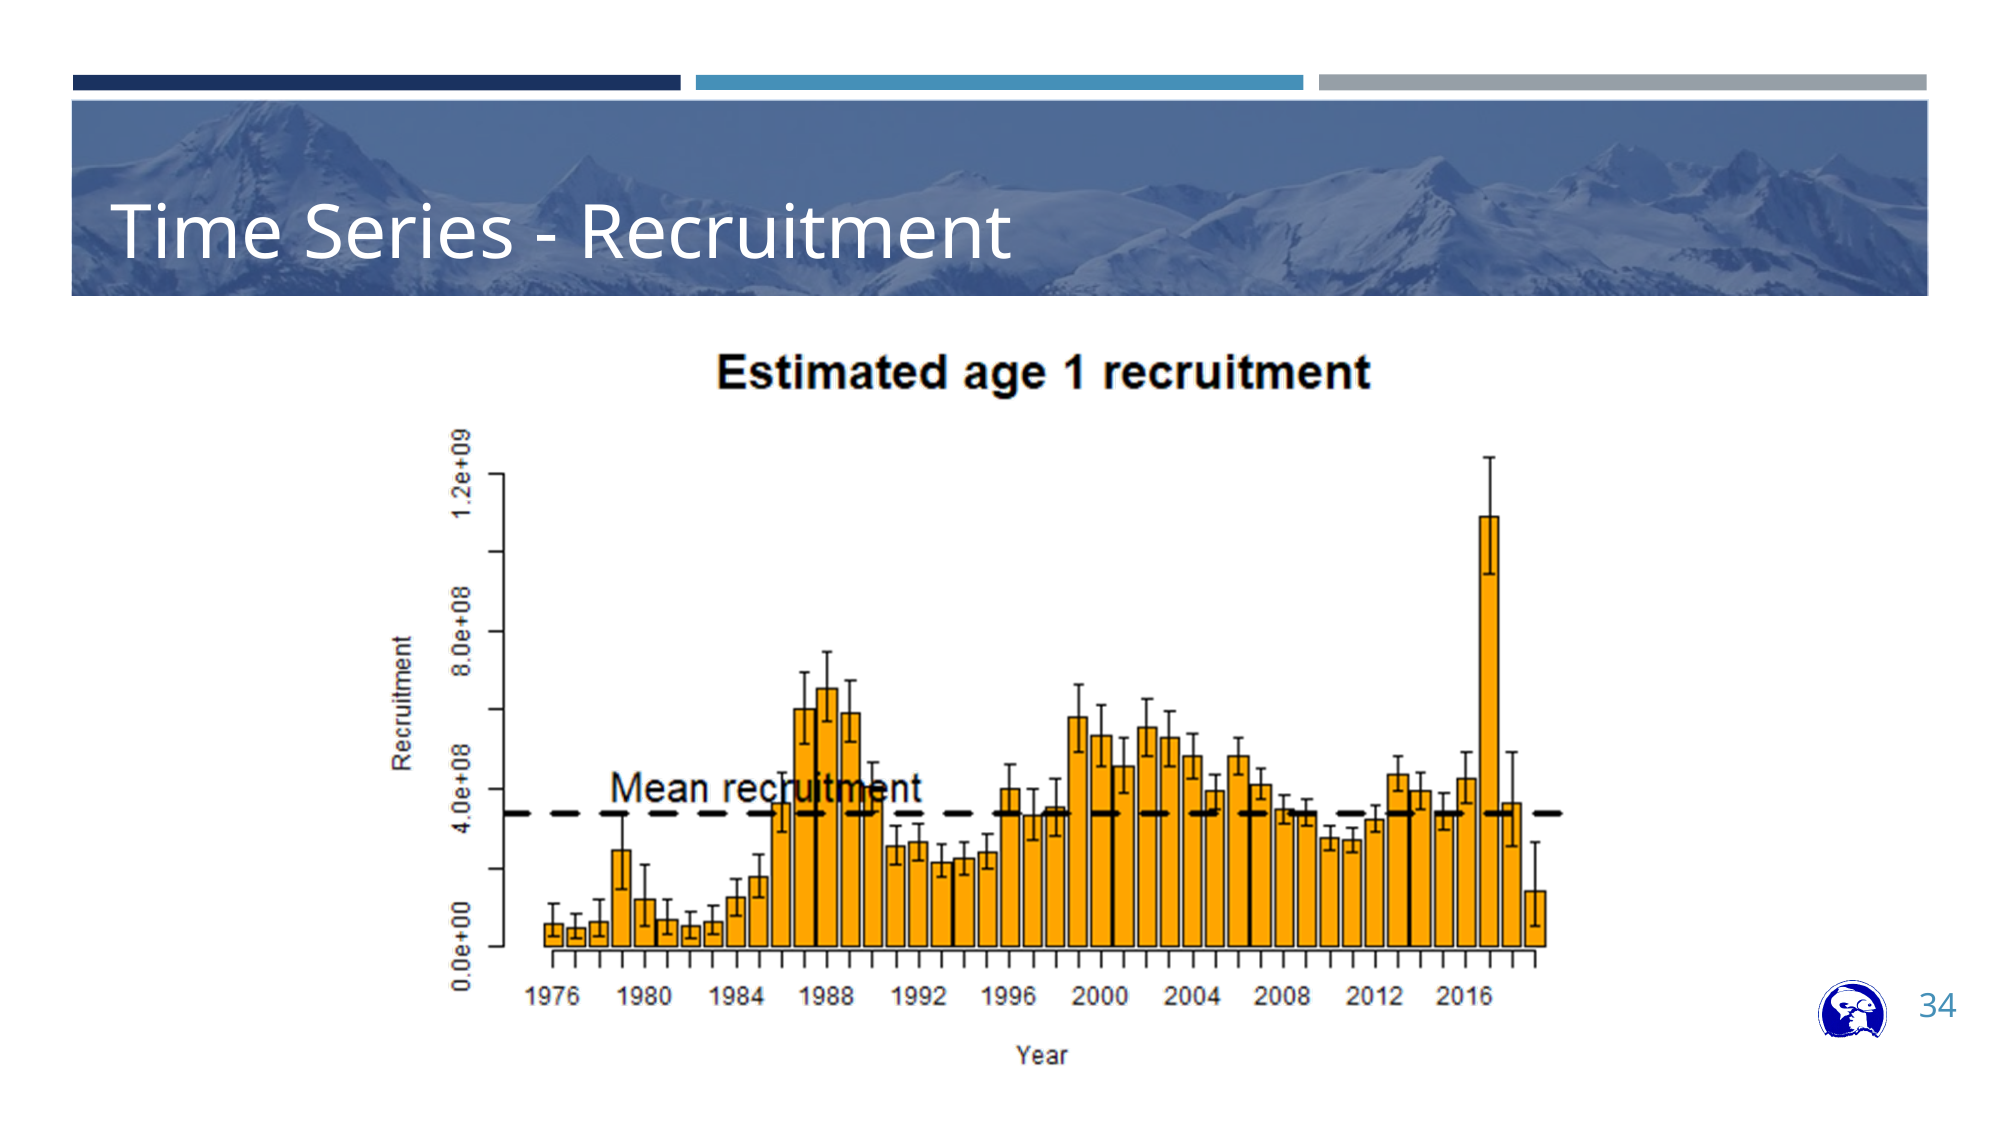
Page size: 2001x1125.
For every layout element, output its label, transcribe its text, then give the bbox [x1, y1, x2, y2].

picture [386, 318, 1614, 1099]
text_box [71, 99, 1929, 296]
title Time Series - Recruitment [95, 115, 1905, 282]
slide_number 34 [1732, 977, 1972, 1037]
